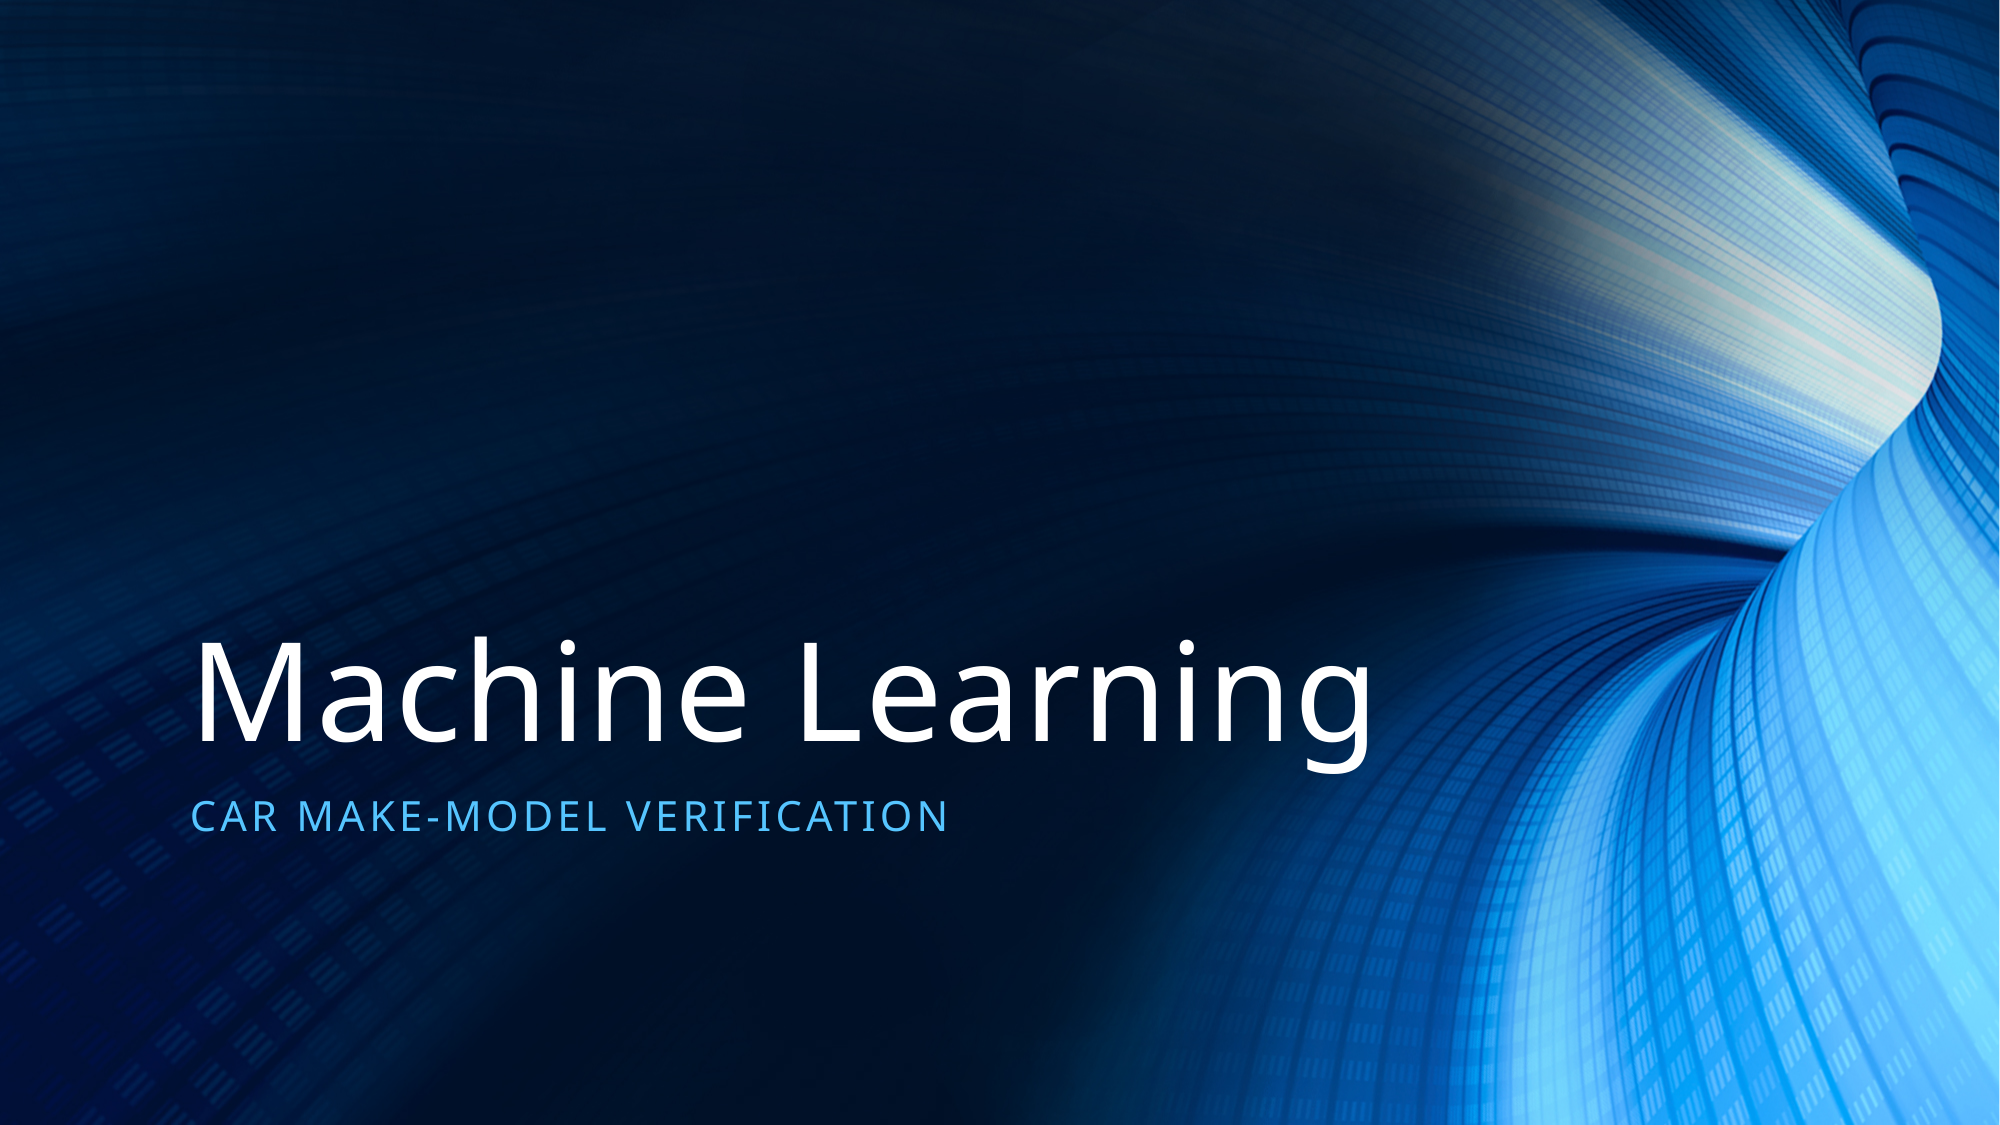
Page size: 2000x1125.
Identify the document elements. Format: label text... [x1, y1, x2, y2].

subtitle car MAKE-model VERIFICATION [174, 787, 1525, 988]
picture [0, 0, 2000, 1125]
title Machine Learning [174, 299, 1525, 775]
